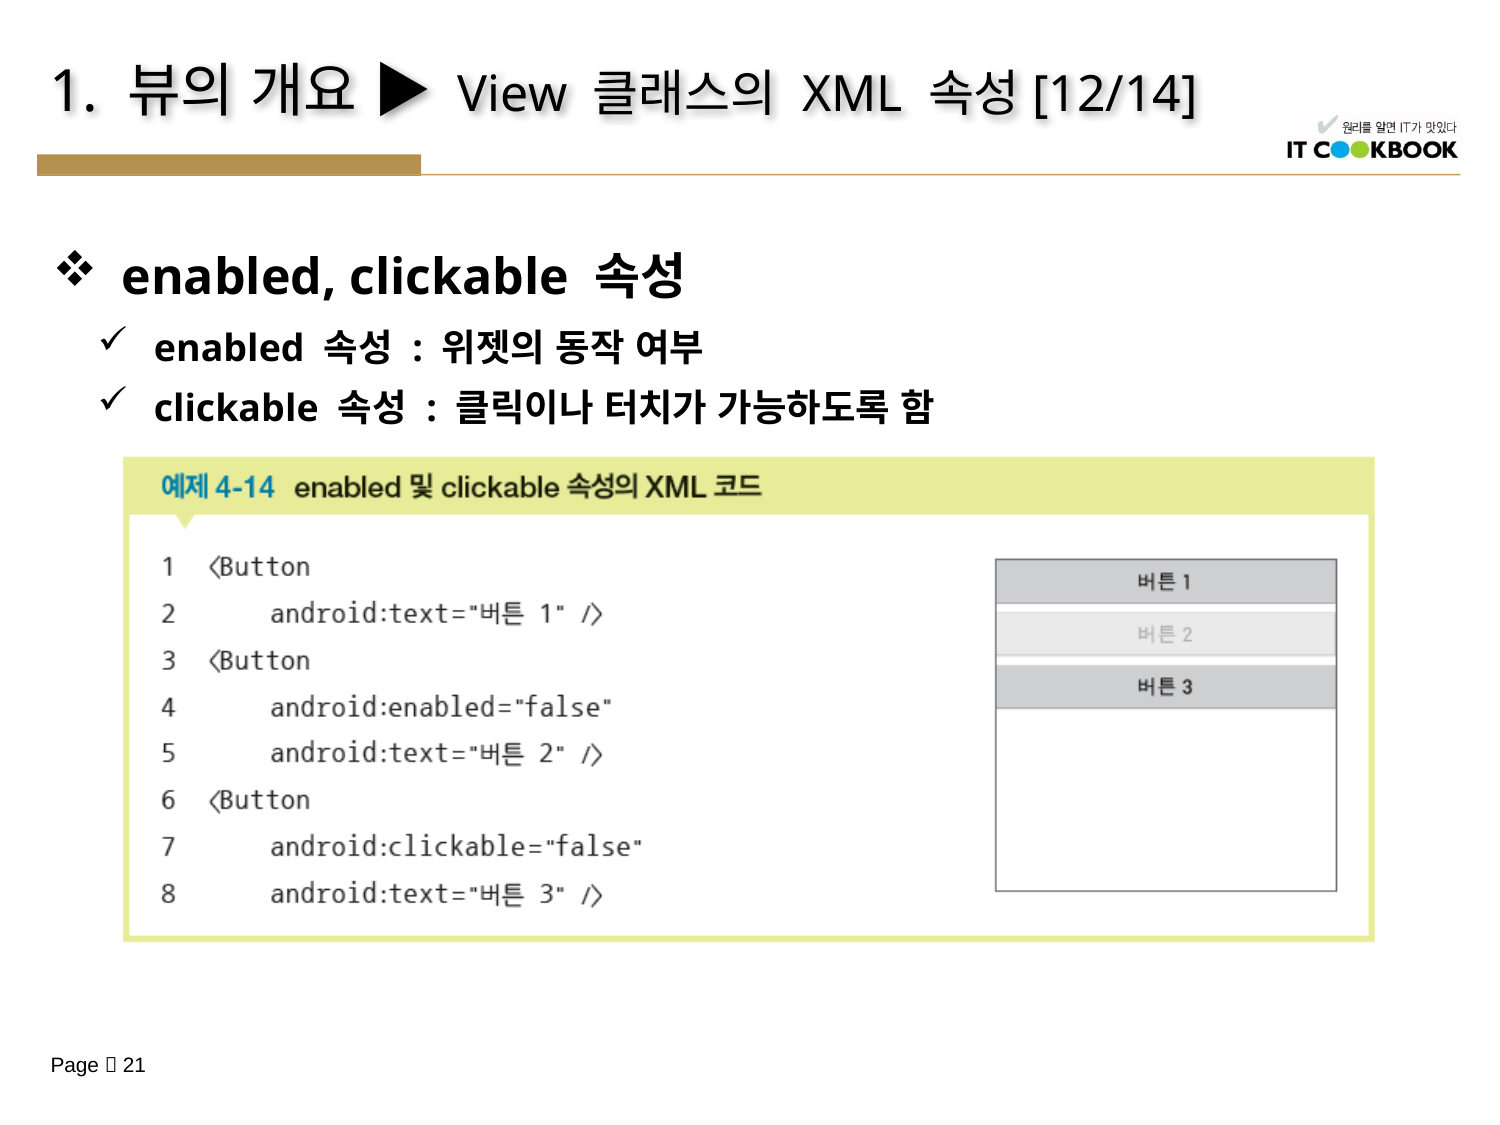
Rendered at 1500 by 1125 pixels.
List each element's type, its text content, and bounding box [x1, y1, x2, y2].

picture [113, 454, 1387, 962]
title 1. 뷰의 개요 ▶ View 클래스의 XML 속성[12/14] [48, 53, 1448, 161]
picture [1448, 112, 1461, 160]
list enabled, clickable 속성 enabled 속성 : 위젯의 동작 여부 clickable 속성 : 클릭이나 터치가 가능하도록 함 [8, 243, 1480, 1031]
